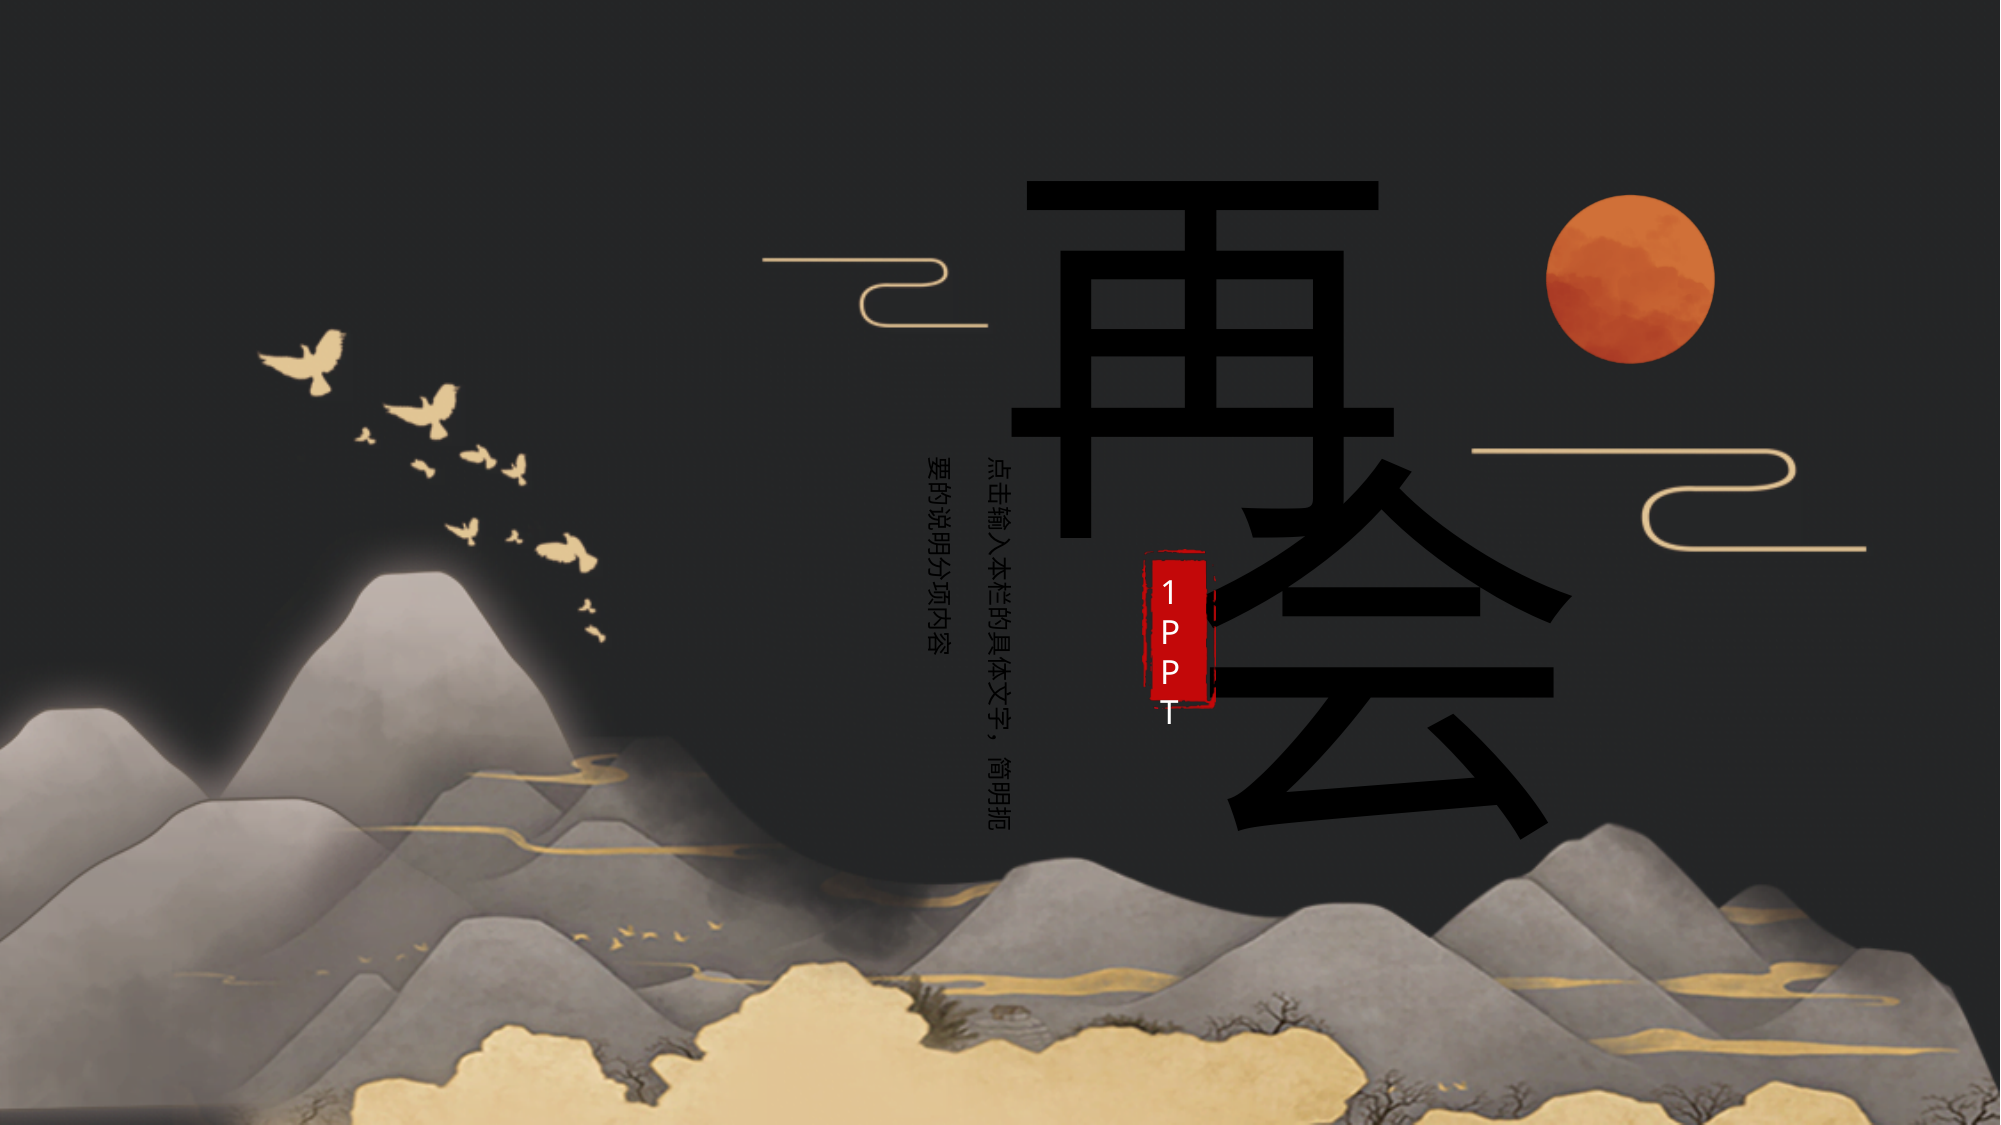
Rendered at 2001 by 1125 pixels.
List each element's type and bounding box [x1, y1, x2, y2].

text_box [1142, 549, 1216, 741]
picture [0, 0, 2000, 1125]
